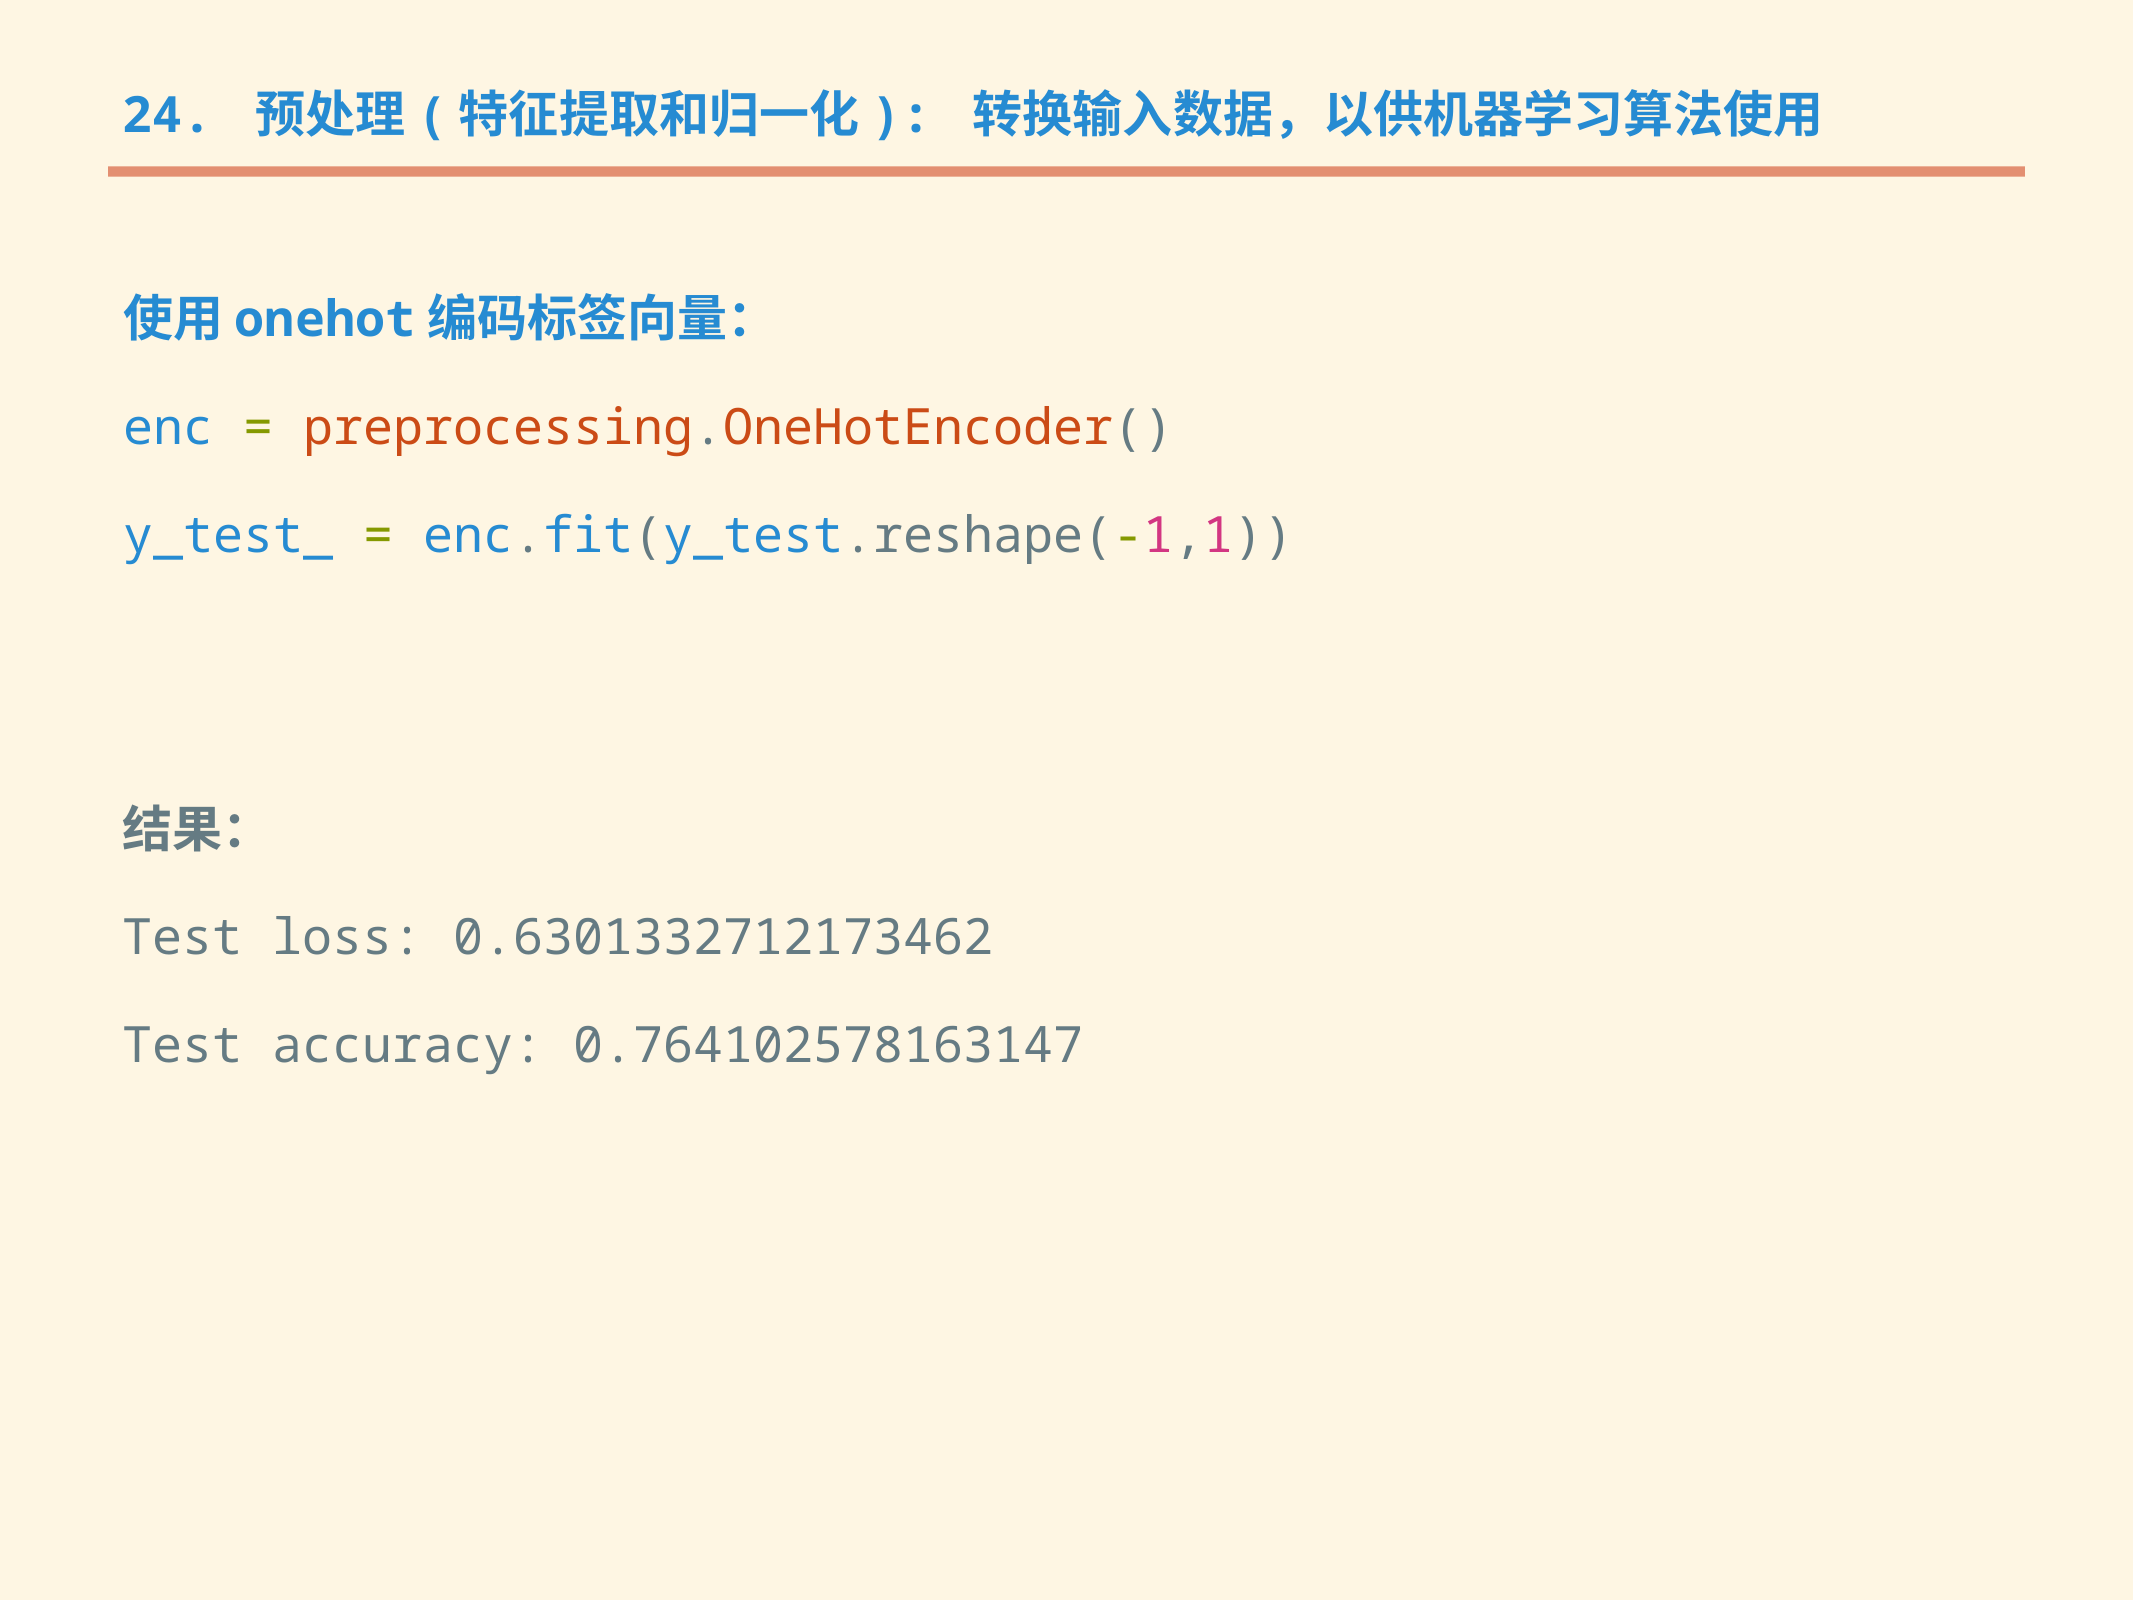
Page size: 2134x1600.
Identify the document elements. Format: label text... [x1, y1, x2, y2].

text_box 结果： Test loss: 0.6301332712173462 Test accuracy: 0.764102578163147 [108, 784, 1175, 1081]
text_box 使用onehot编码标签向量： enc = preprocessing.OneHotEncoder() y_test_ = enc.fit(y_test.reshape(-1,1)) [108, 273, 1830, 570]
text_box 24. 预处理(特征提取和归一化): 转换输入数据，以供机器学习算法使用 [108, 69, 2025, 258]
